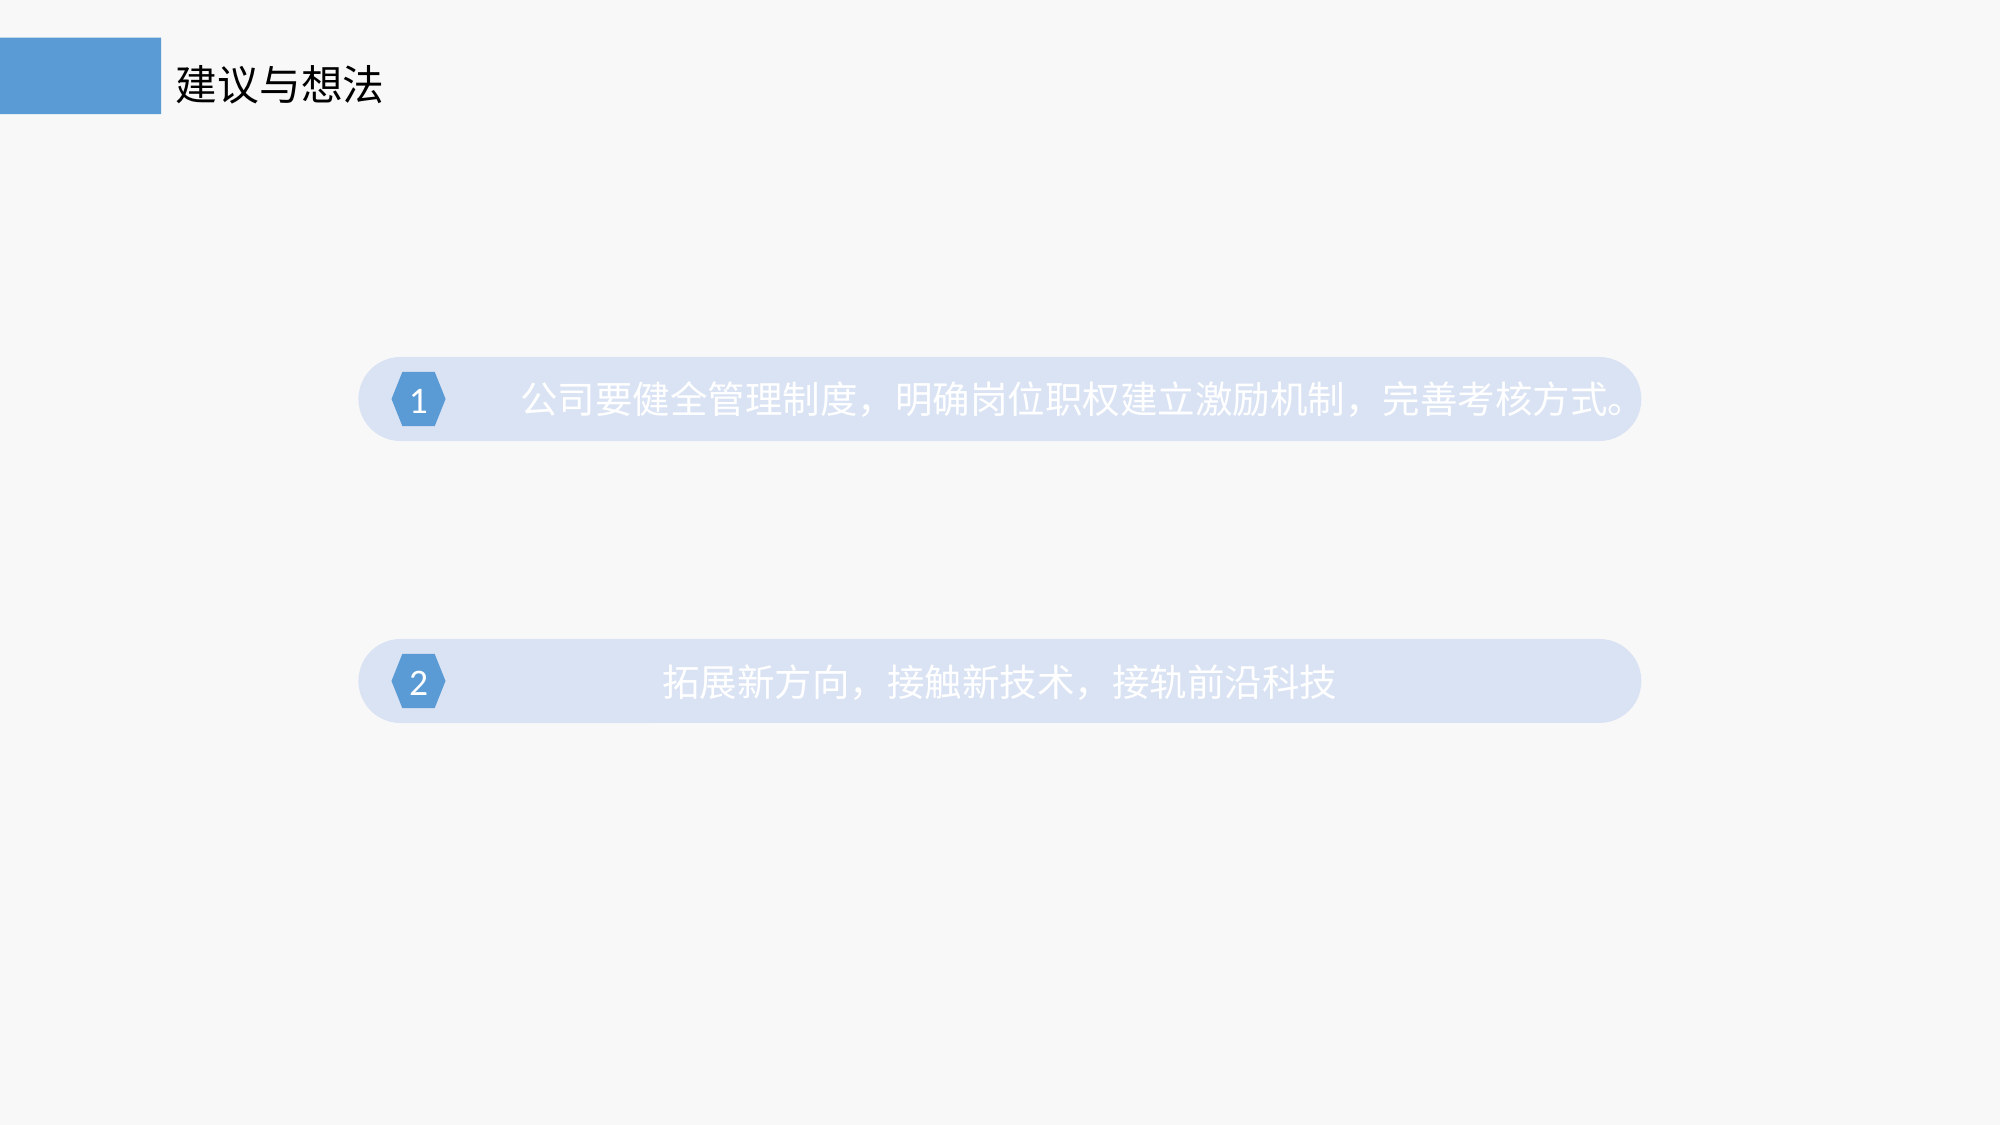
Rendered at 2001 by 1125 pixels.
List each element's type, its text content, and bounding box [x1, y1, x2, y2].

text_box 1 [374, 368, 463, 429]
text_box 2 [374, 650, 463, 711]
text_box 拓展新方向，接触新技术，接轨前沿科技 [357, 637, 1643, 725]
text_box 公司要健全管理制度，明确岗位职权建立激励机制，完善考核方式。 [357, 355, 1643, 443]
text_box 建议与想法 [161, 51, 820, 116]
text_box [0, 37, 162, 115]
